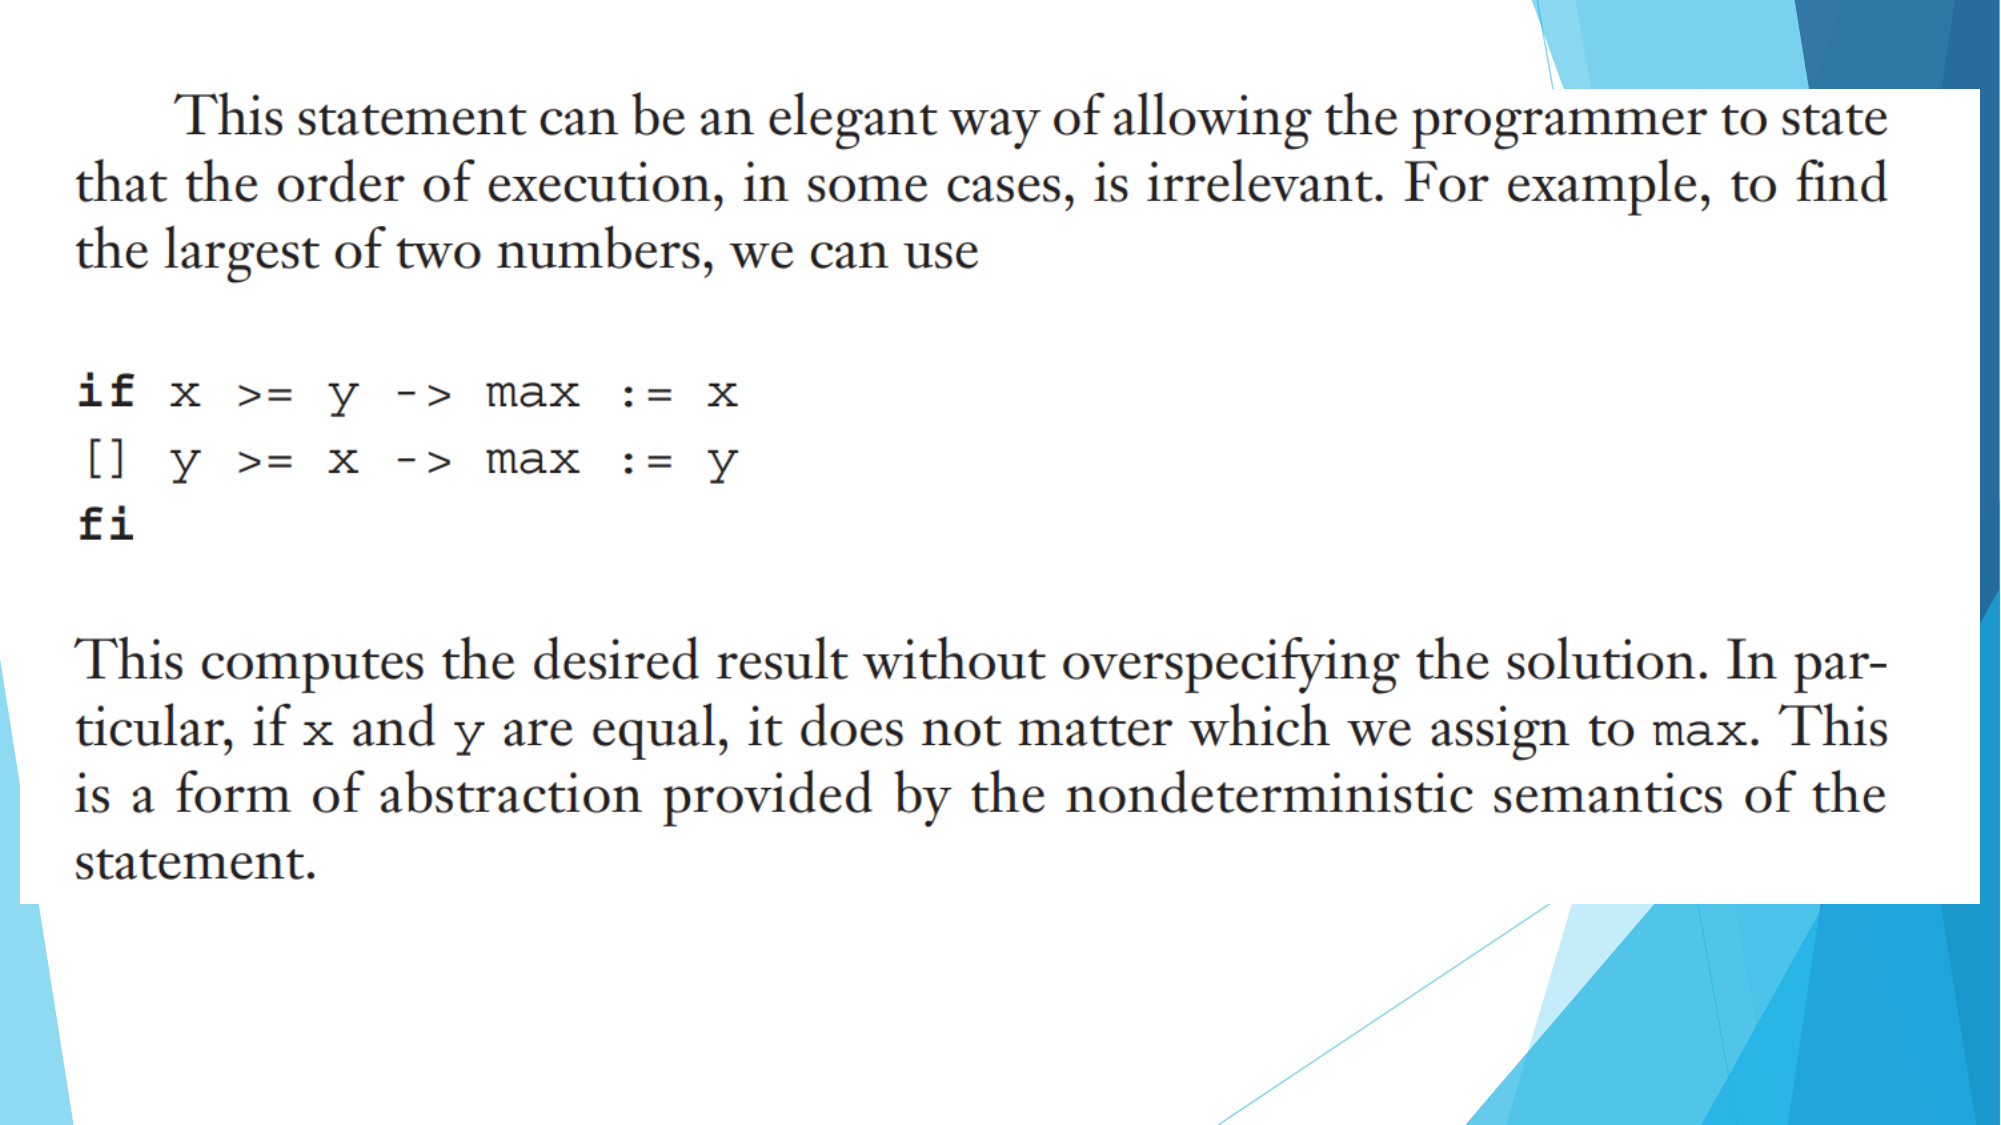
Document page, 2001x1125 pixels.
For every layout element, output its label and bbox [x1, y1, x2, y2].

list [20, 89, 1980, 904]
